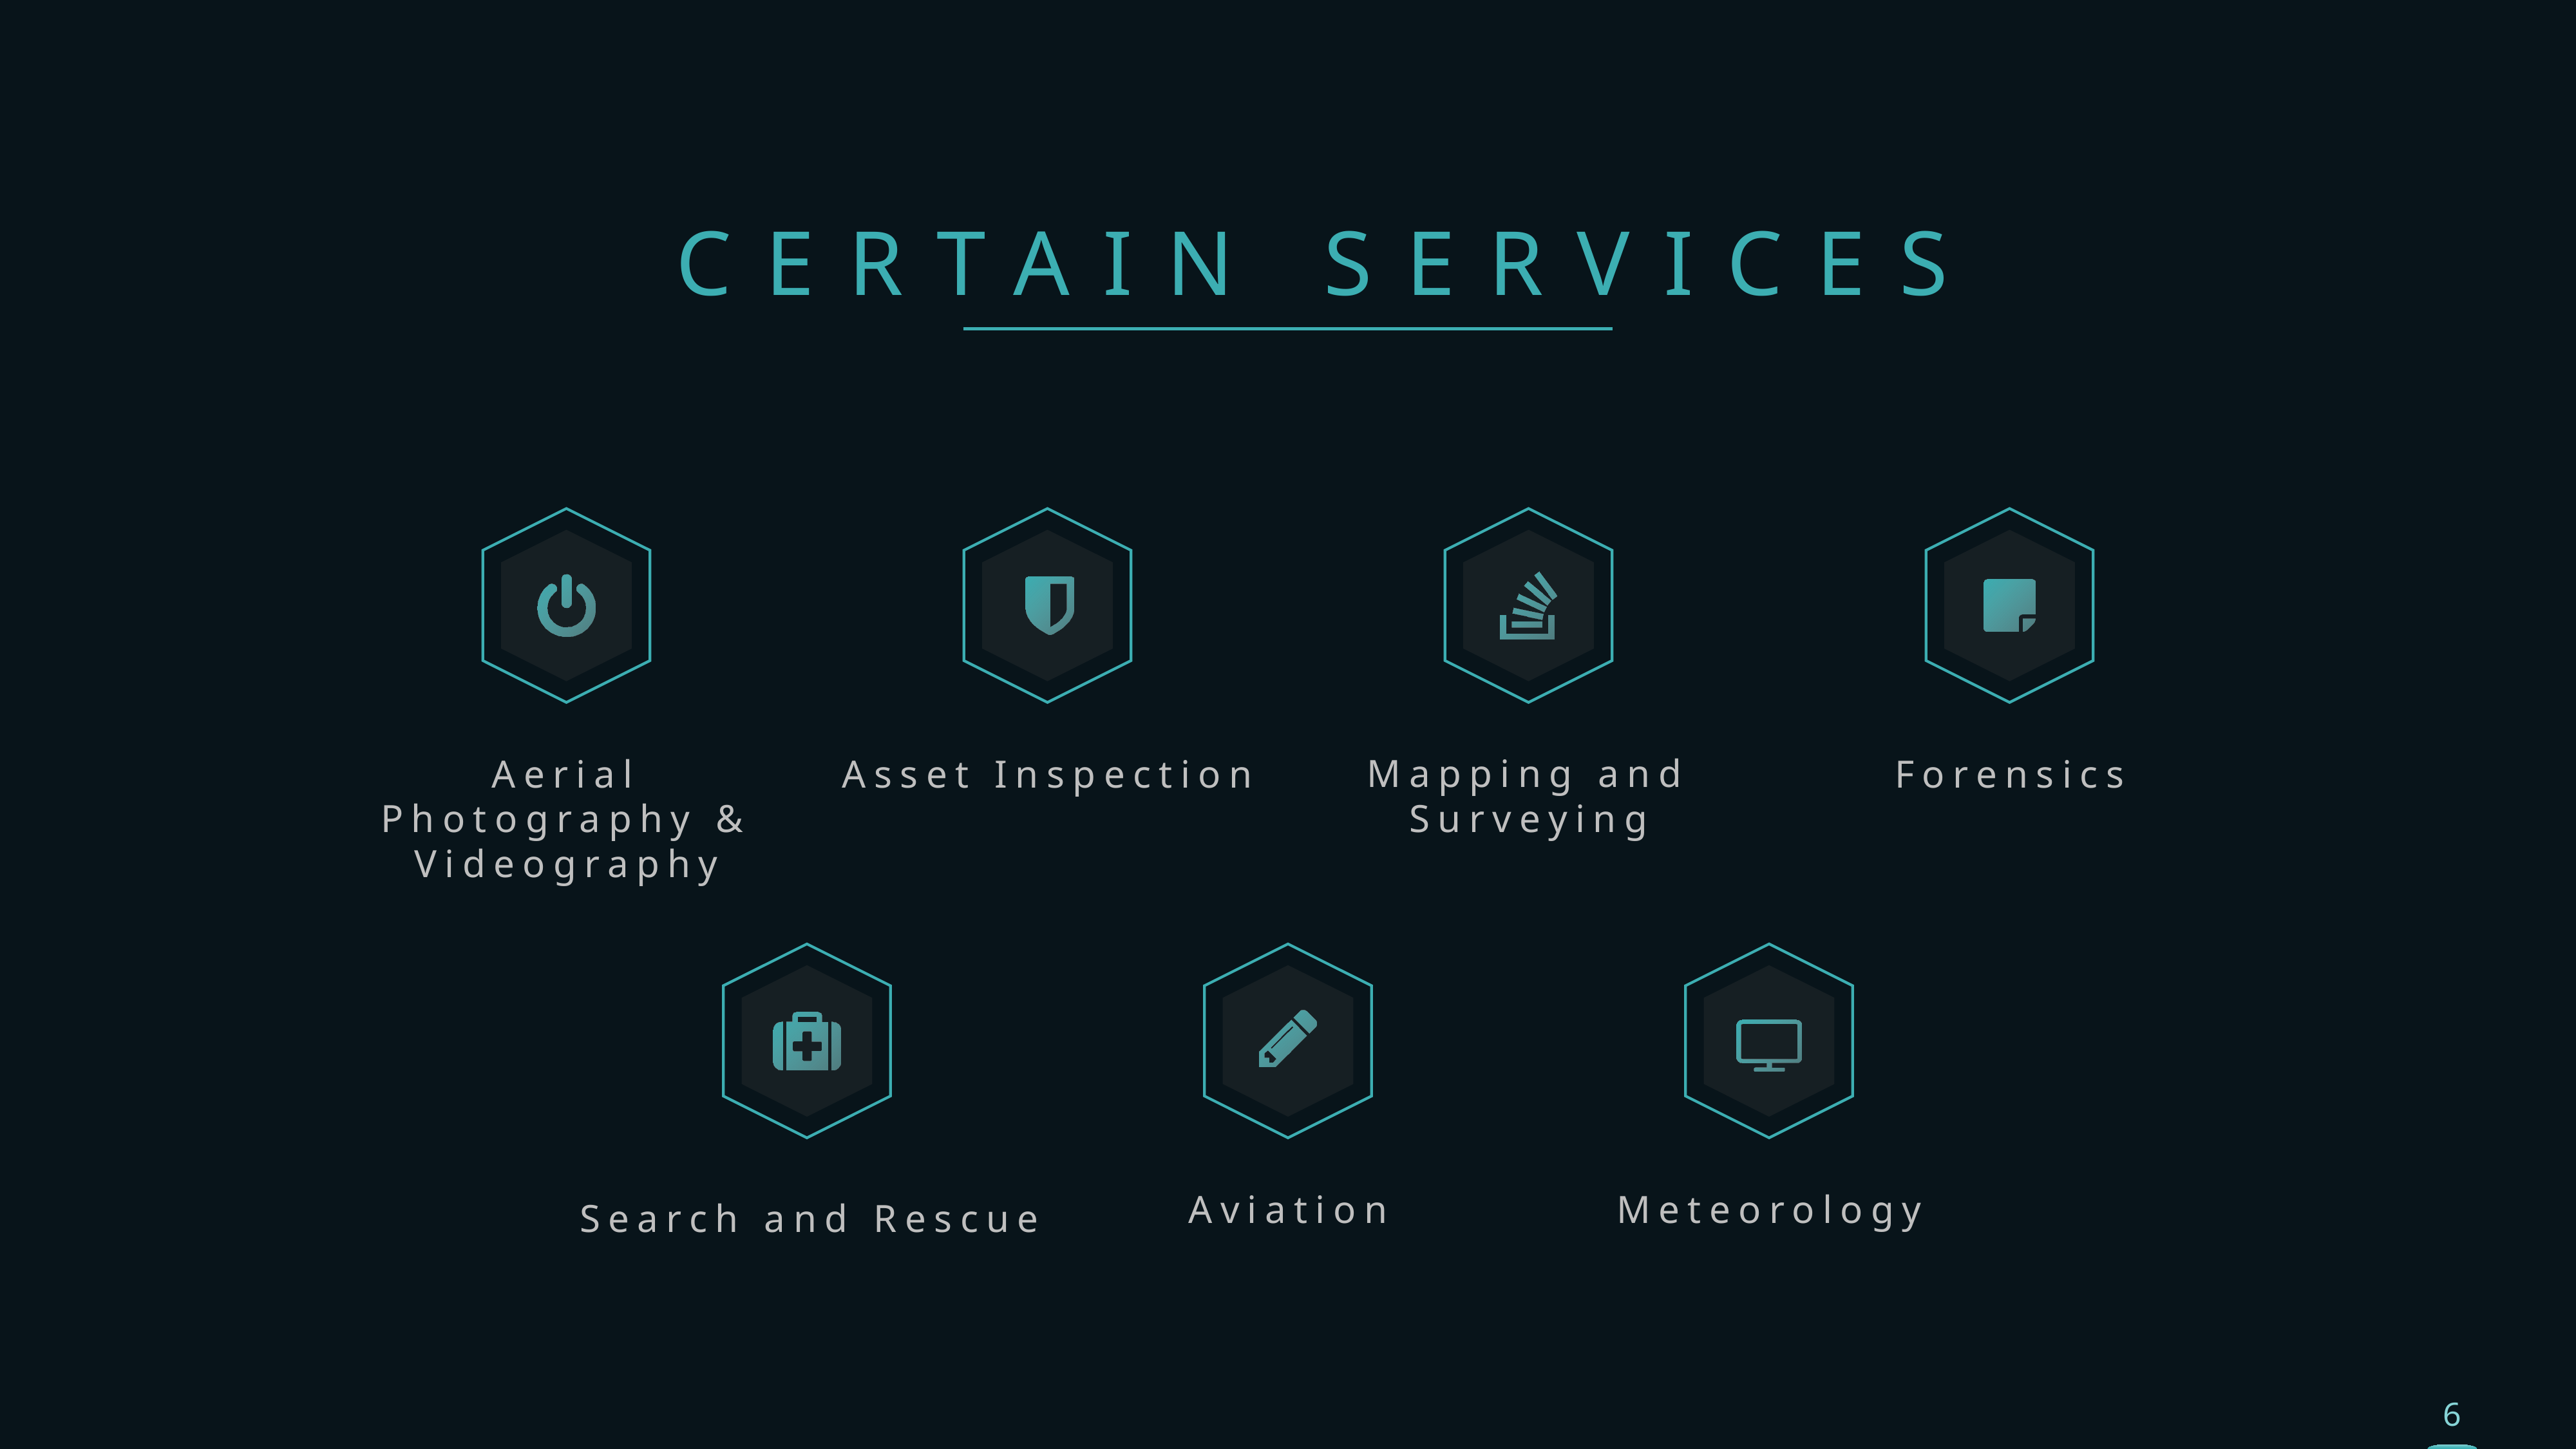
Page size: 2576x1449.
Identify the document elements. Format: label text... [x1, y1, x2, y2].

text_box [1685, 943, 1853, 1138]
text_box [1204, 943, 1372, 1138]
text_box Search and Rescue [569, 1190, 1050, 1245]
text_box Forensics [1794, 745, 2226, 800]
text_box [963, 508, 1132, 703]
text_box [1444, 508, 1613, 703]
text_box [723, 943, 891, 1138]
text_box CERTAIN SERVICES [516, 202, 2109, 317]
text_box [2427, 1444, 2477, 1449]
text_box Mapping and Surveying [1312, 745, 1745, 845]
text_box Aerial Photography & Videography [350, 745, 782, 890]
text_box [1926, 508, 2094, 703]
text_box Aviation [1072, 1180, 1504, 1236]
text_box Meteorology [1553, 1180, 1985, 1236]
text_box 6 [2407, 1389, 2498, 1443]
text_box Asset Inspection [831, 745, 1264, 800]
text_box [482, 508, 650, 703]
